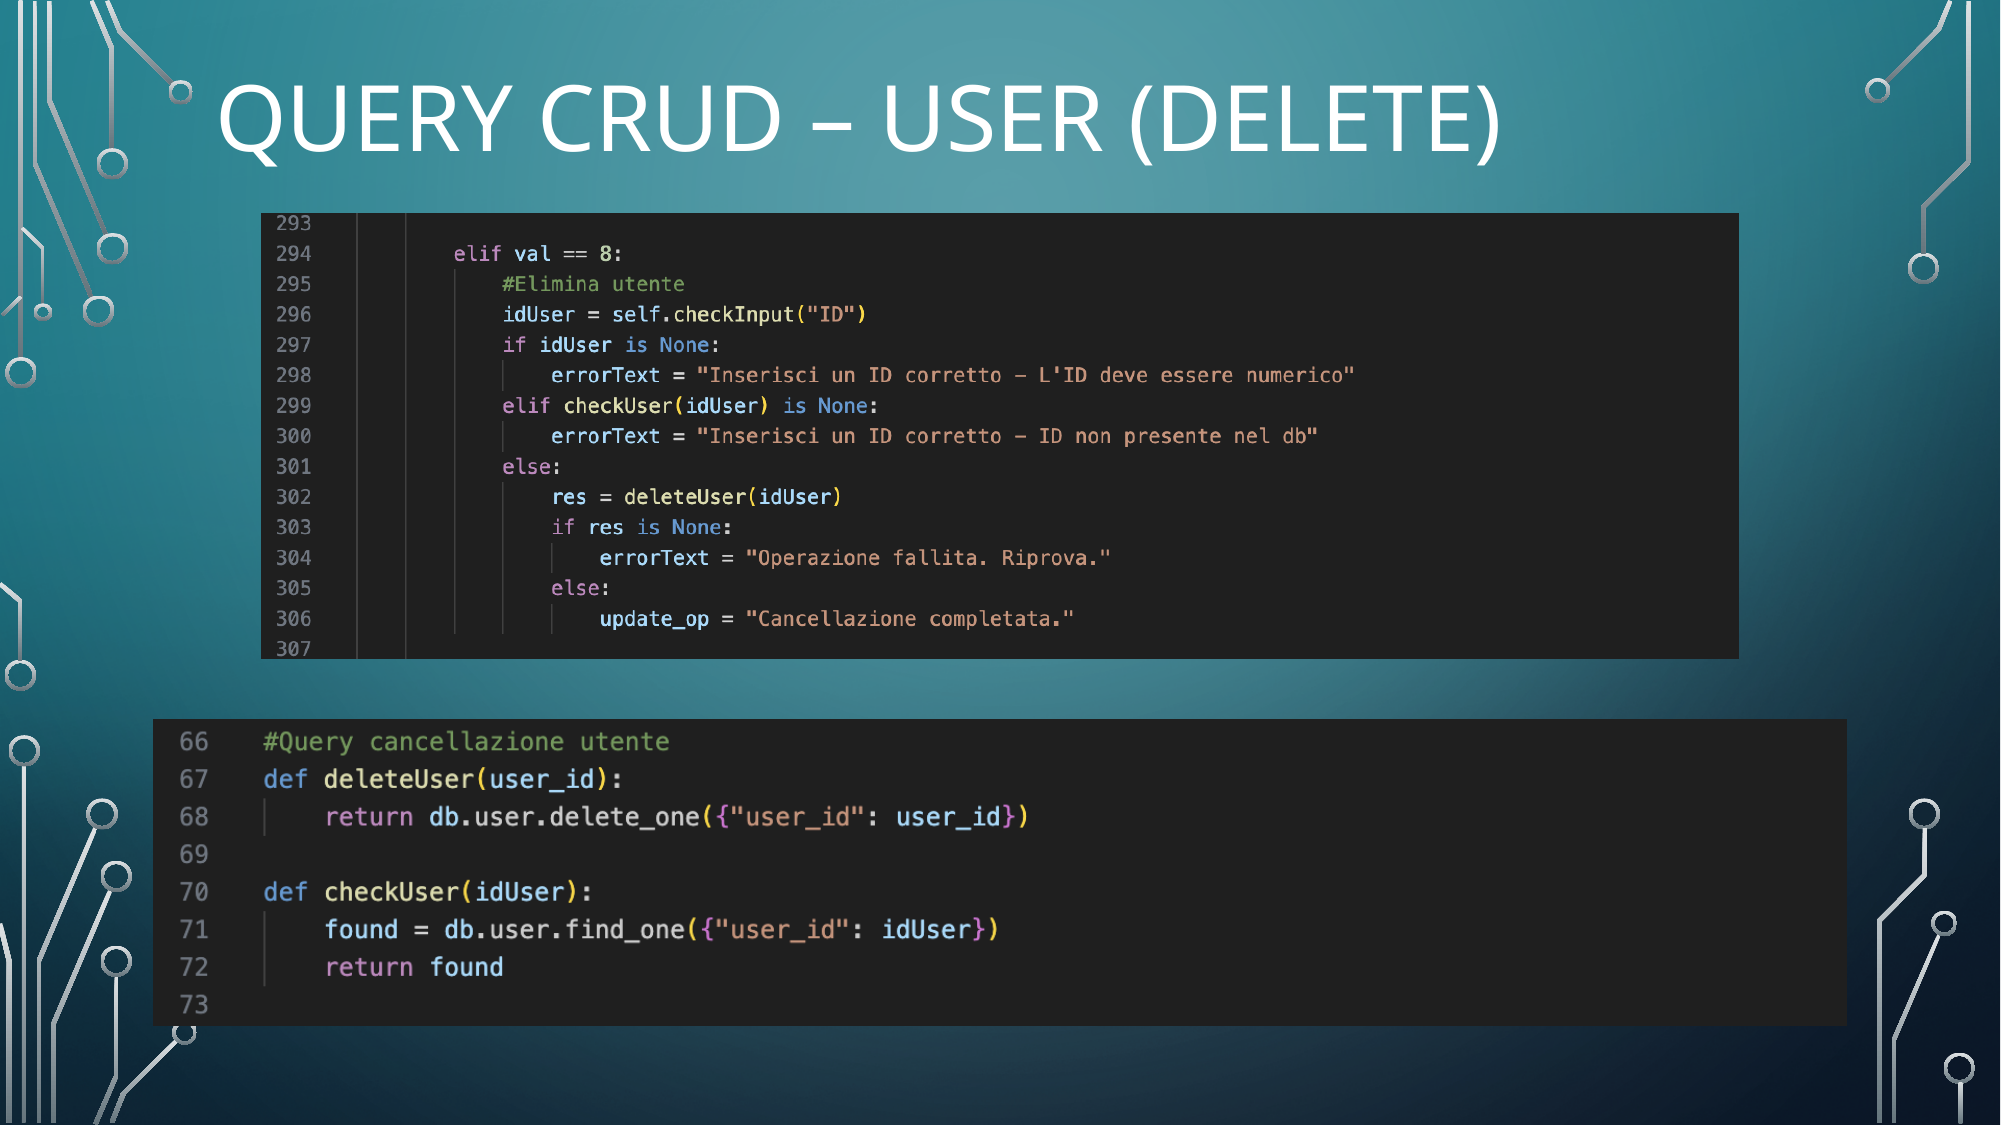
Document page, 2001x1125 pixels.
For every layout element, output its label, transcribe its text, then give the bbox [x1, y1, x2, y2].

title Query crud – user (delete) [200, 0, 1839, 243]
picture [152, 719, 1848, 1026]
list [261, 213, 1739, 659]
